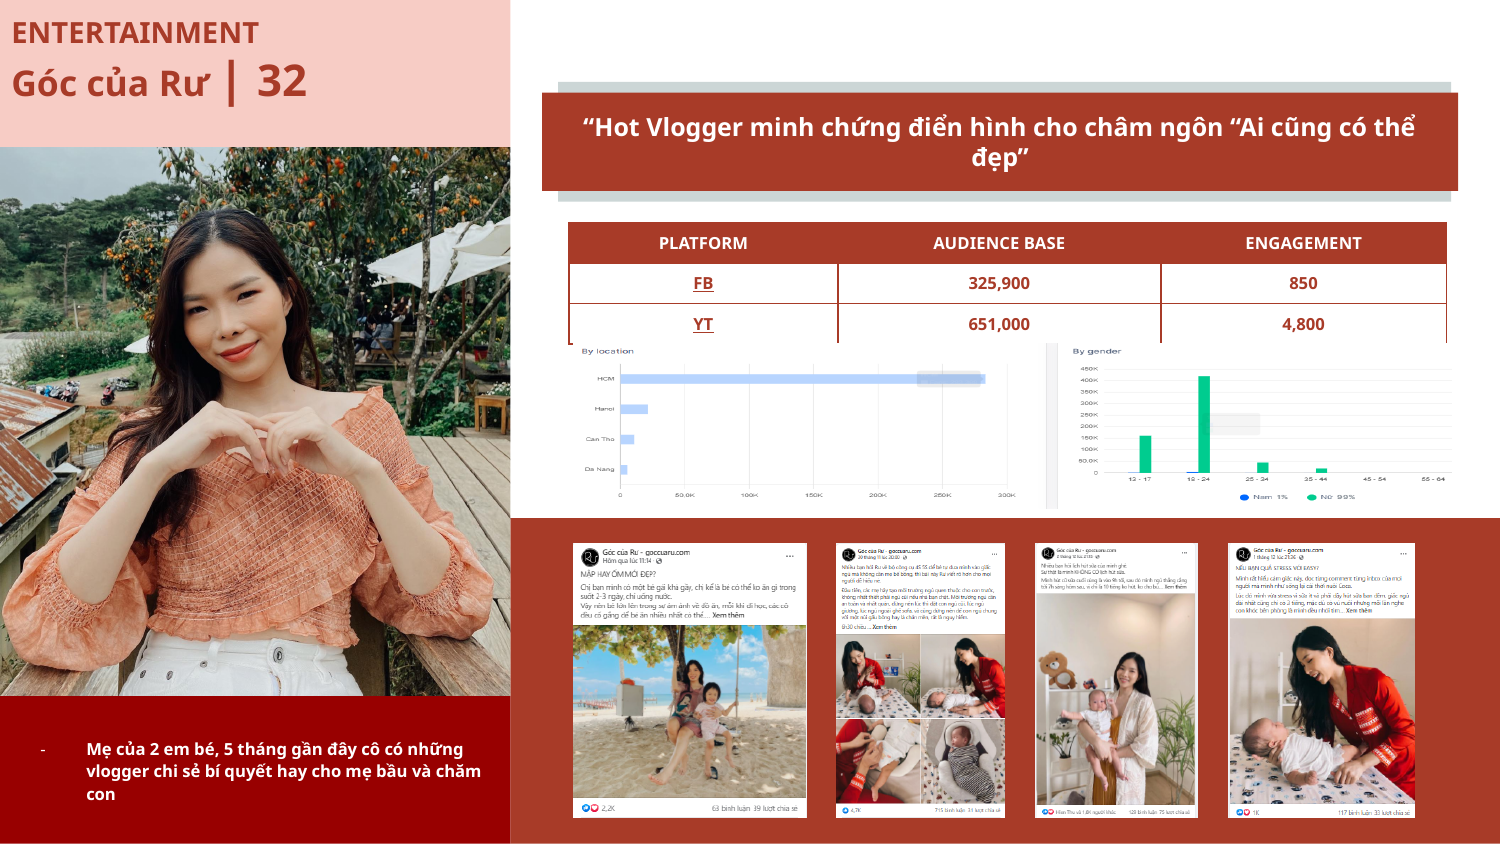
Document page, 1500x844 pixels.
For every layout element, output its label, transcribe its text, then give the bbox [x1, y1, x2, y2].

picture [573, 343, 1452, 509]
text_box “Hot Vlogger minh chứng điển hình cho châm ngôn “Ai cũng có thể đẹp” [542, 92, 1459, 191]
table_header AUDIENCE BASE [839, 223, 1160, 262]
table_cell FB [570, 264, 837, 303]
text_box Mẹ của 2 em bé, 5 tháng gần đây cô có những vlogger chi sẻ bí quyết hay cho mẹ bầu và chăm con [0, 703, 511, 844]
table_cell YT [570, 304, 837, 343]
table_cell 325,900 [839, 264, 1160, 303]
table_cell 651,000 [839, 304, 1160, 342]
picture [1034, 543, 1199, 819]
picture [1227, 543, 1415, 819]
text_box [511, 518, 1500, 844]
text_box ENTERTAINMENT Góc của Rư | 32 [0, 0, 511, 147]
picture [836, 543, 1006, 819]
picture [573, 543, 807, 819]
text_box [558, 191, 1452, 202]
text_box [558, 81, 1452, 92]
picture [0, 147, 511, 697]
table_cell 850 [1162, 264, 1446, 303]
table_header PLATFORM [570, 223, 837, 262]
table_cell 4,800 [1162, 304, 1446, 342]
table_header ENGAGEMENT [1162, 223, 1446, 262]
